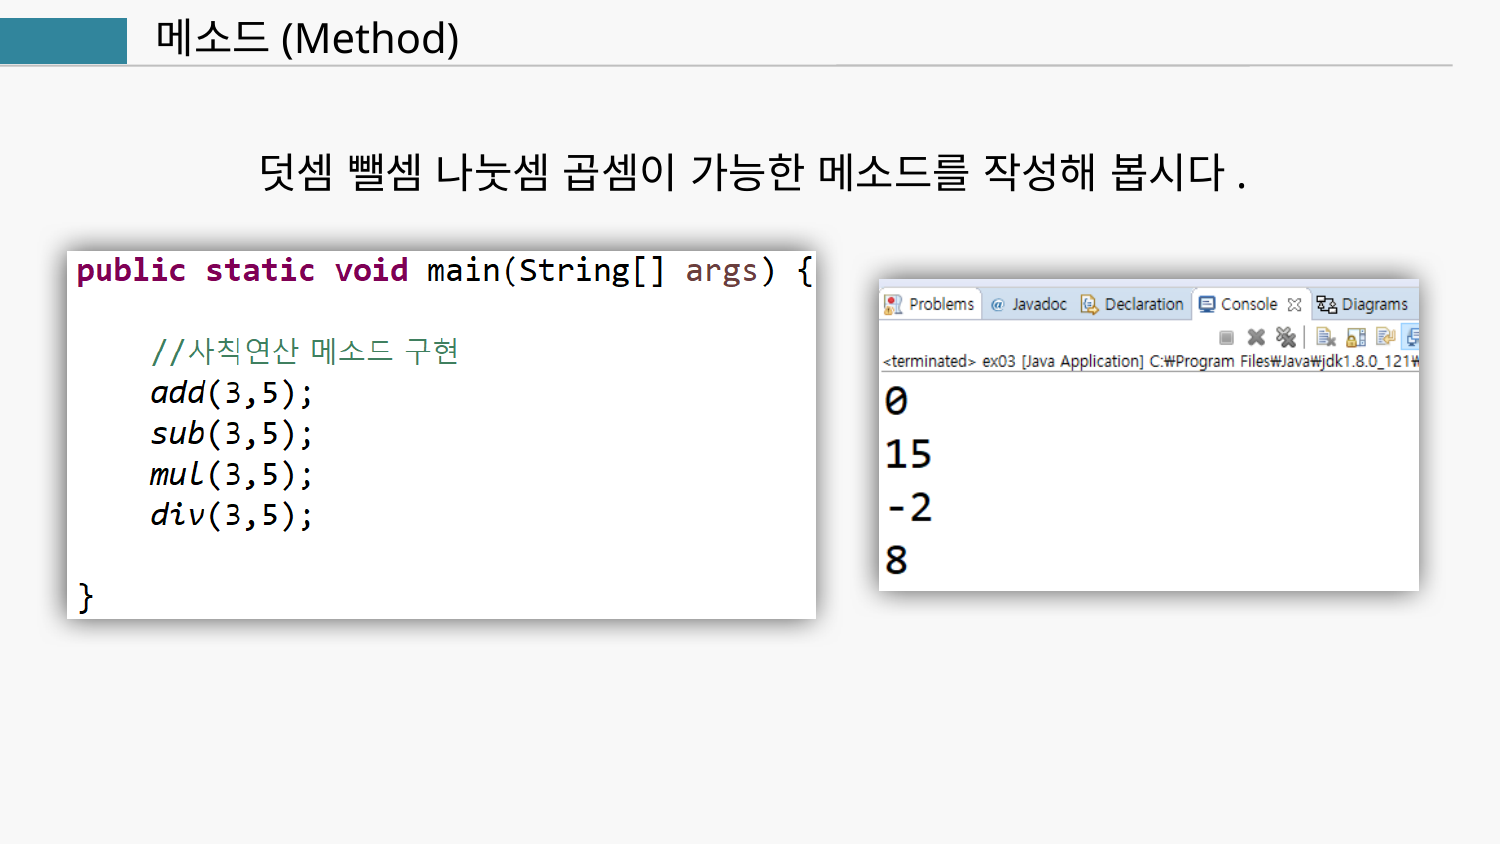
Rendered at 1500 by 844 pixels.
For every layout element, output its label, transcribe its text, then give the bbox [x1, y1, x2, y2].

picture [66, 251, 816, 620]
text_box 덧셈 뺄셈 나눗셈 곱셈이 가능한 메소드를 작성해 봅시다. [112, 139, 1394, 205]
text_box 메소드(Method) [141, 4, 1117, 63]
picture [879, 279, 1419, 591]
text_box Java [0, 18, 127, 64]
